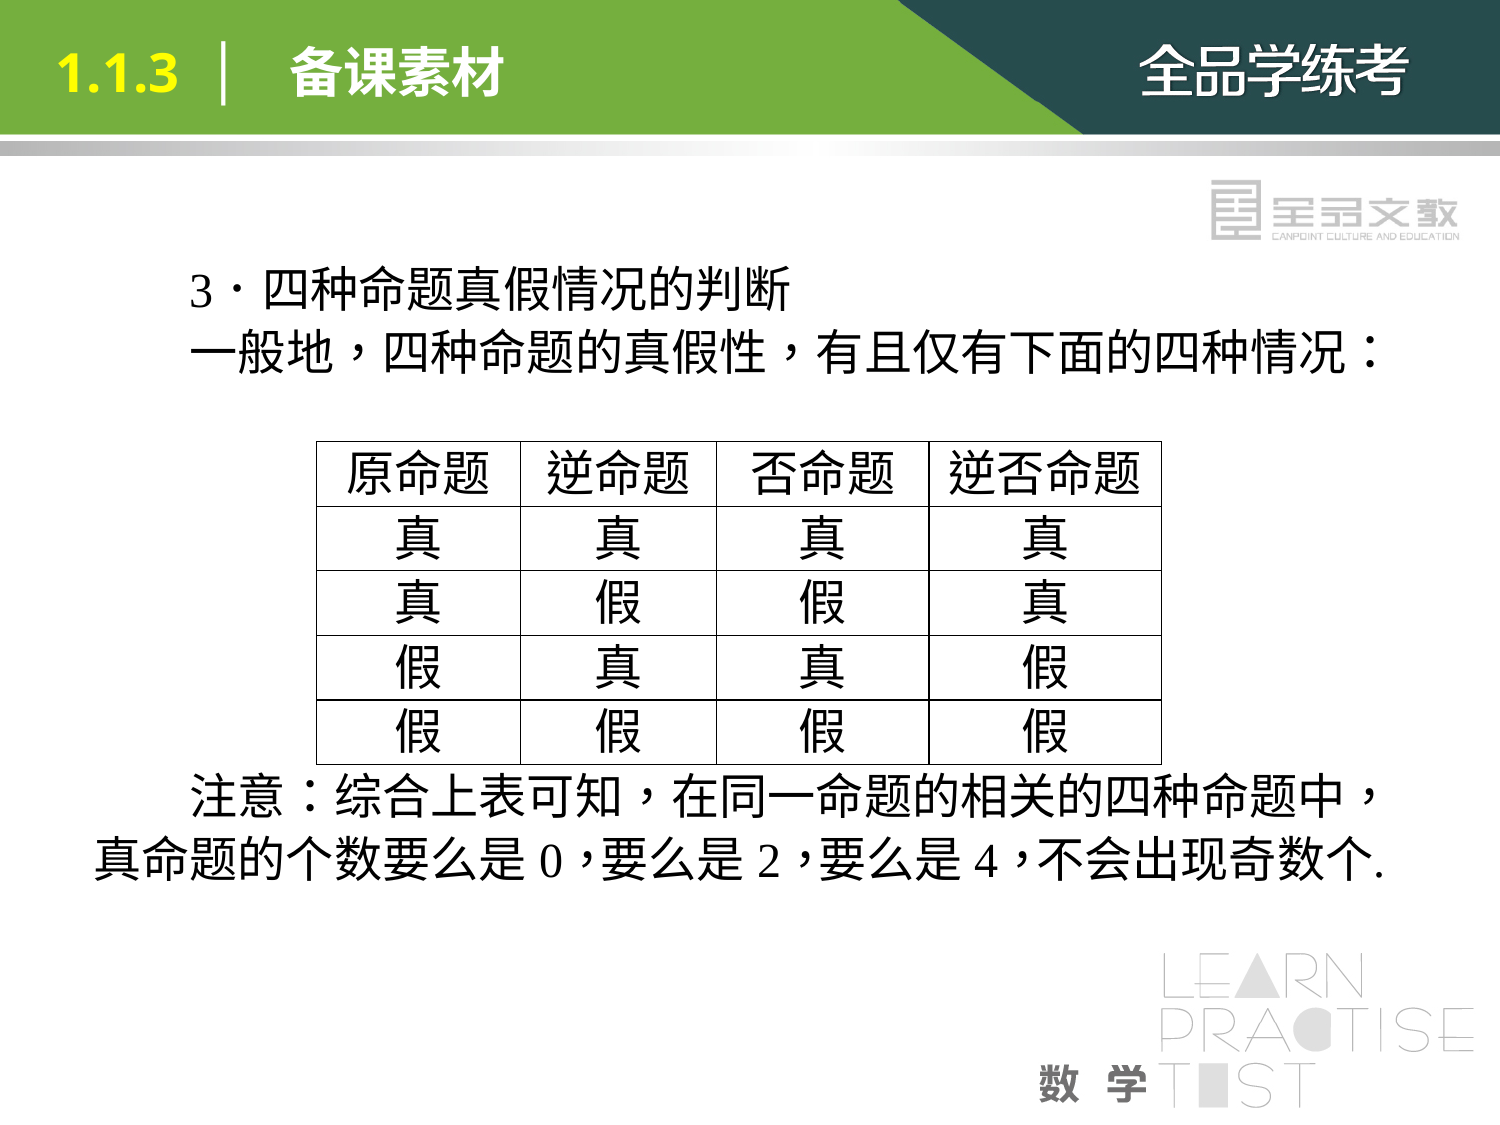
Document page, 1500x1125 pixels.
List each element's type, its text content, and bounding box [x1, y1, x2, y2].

picture [0, 0, 1500, 1125]
text_box 1.1.3 │ 备课素材 [41, 30, 1057, 111]
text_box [81, 257, 1398, 1125]
